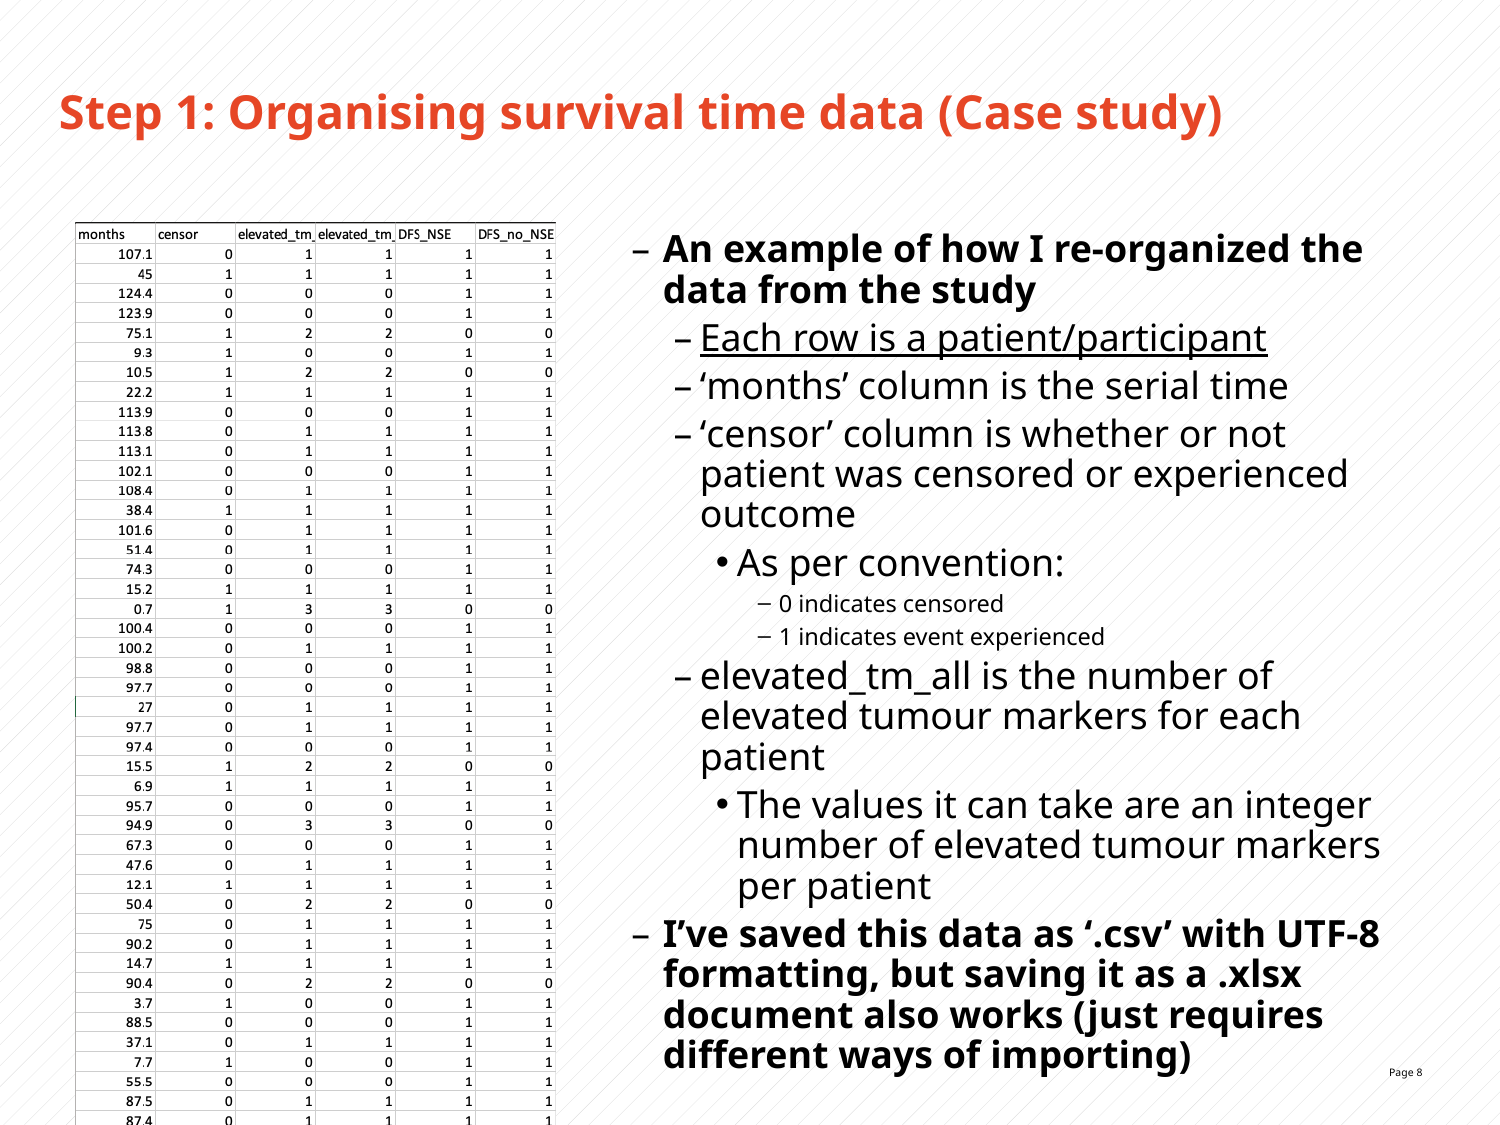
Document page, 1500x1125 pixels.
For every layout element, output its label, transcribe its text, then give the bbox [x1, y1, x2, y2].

title Step 1: Organising survival time data (Case study) [58, 82, 1442, 189]
list An example of how I re-organized the data from the study Each row is a patient/participant ‘months’ column is the serial time ‘censor’ column is whether or not patient was censored or experienced outcome As per convention: 0 indicates censored 1 indicates event experienced elevated_tm_all is the number of elevated tumour markers for each patient The values it can take are an integer number of elevated tumour markers per patient I’ve saved this data as ‘.csv’ with UTF-8 formatting, but saving it as a .xlsx document also works (just requires different ways of importing) [616, 222, 1425, 1005]
picture [74, 222, 556, 1125]
